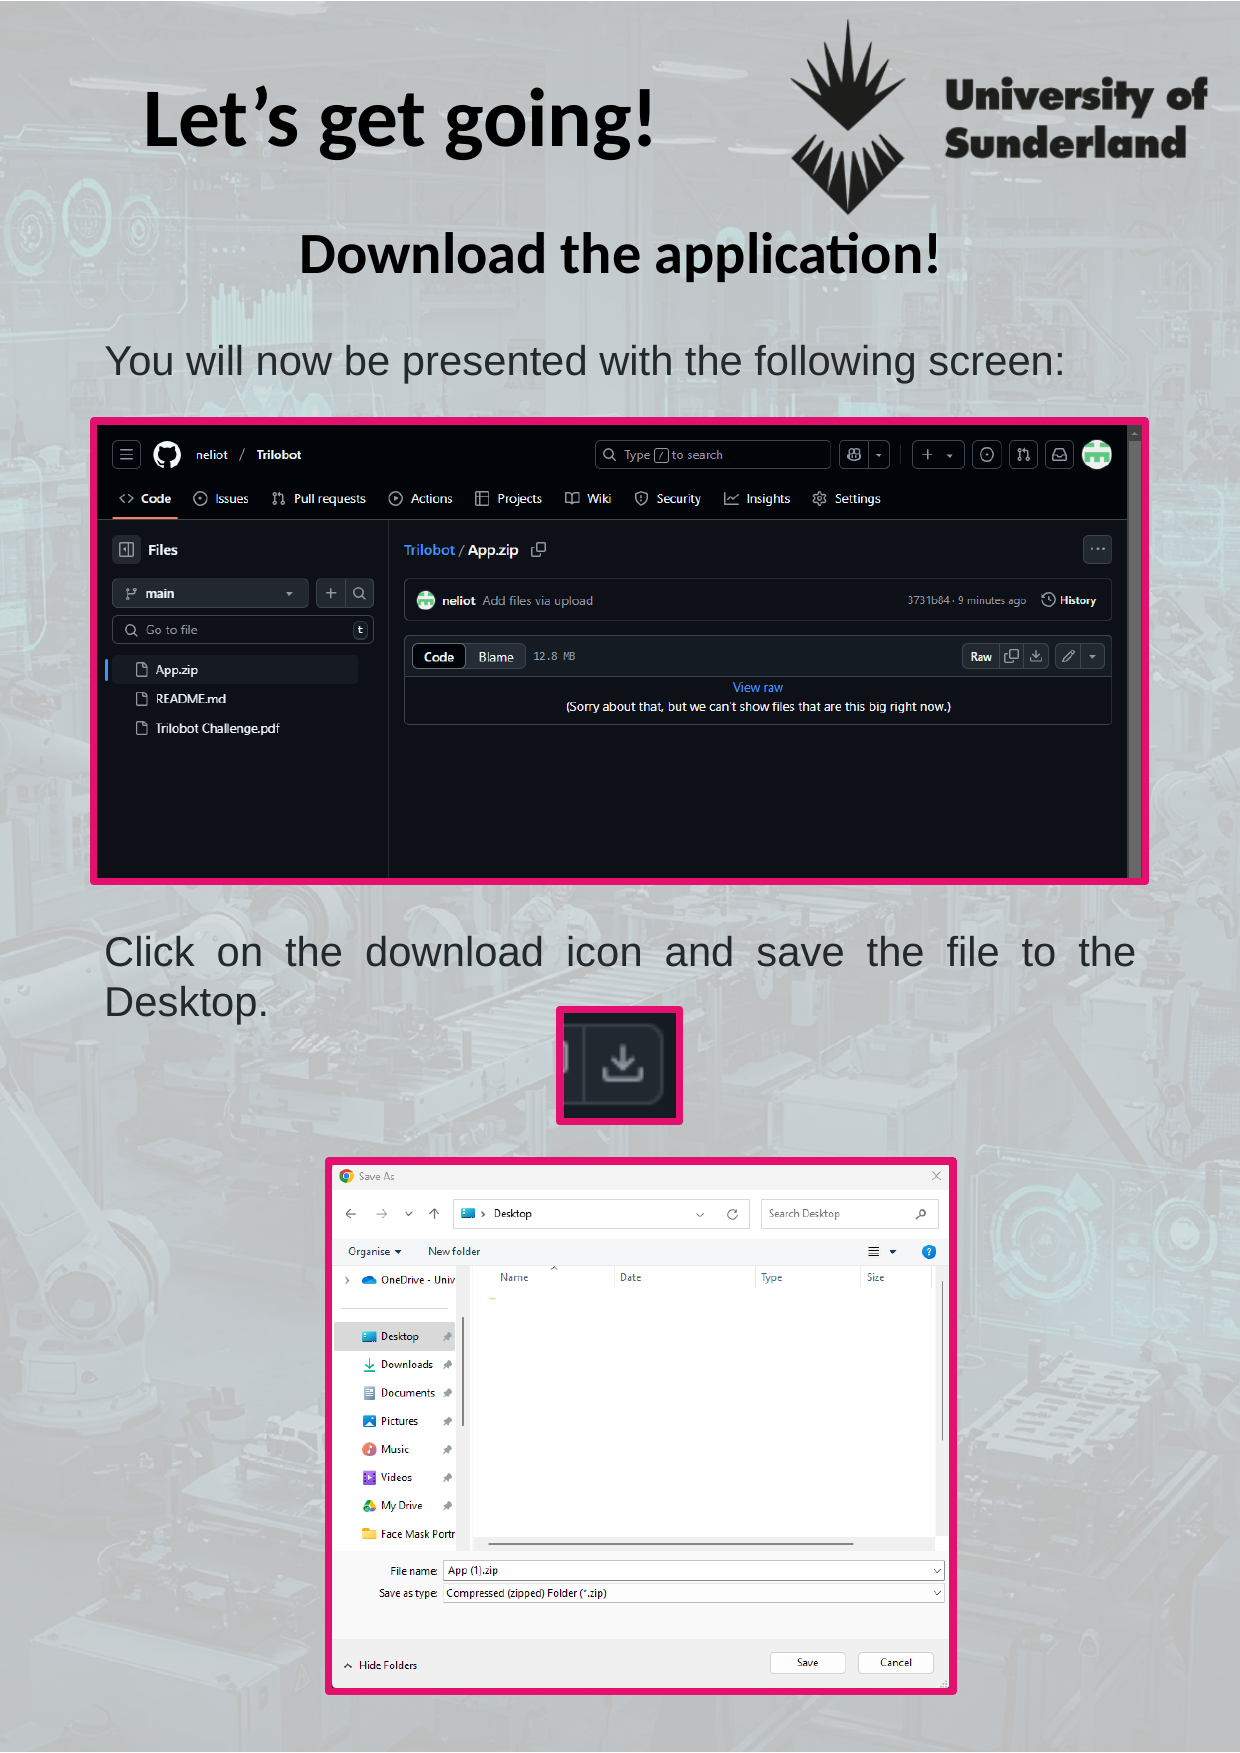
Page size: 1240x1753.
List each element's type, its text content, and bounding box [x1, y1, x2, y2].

text_box Click on the download icon and save the file to the Desktop. [87, 917, 1152, 1033]
text_box Let’s get going! [0, 61, 801, 163]
picture [563, 1013, 676, 1119]
picture [782, 13, 1216, 213]
picture [97, 424, 1142, 878]
text_box Download the application! [0, 213, 1240, 286]
picture [332, 1164, 950, 1688]
text_box You will now be presented with the following screen: [87, 326, 1153, 391]
